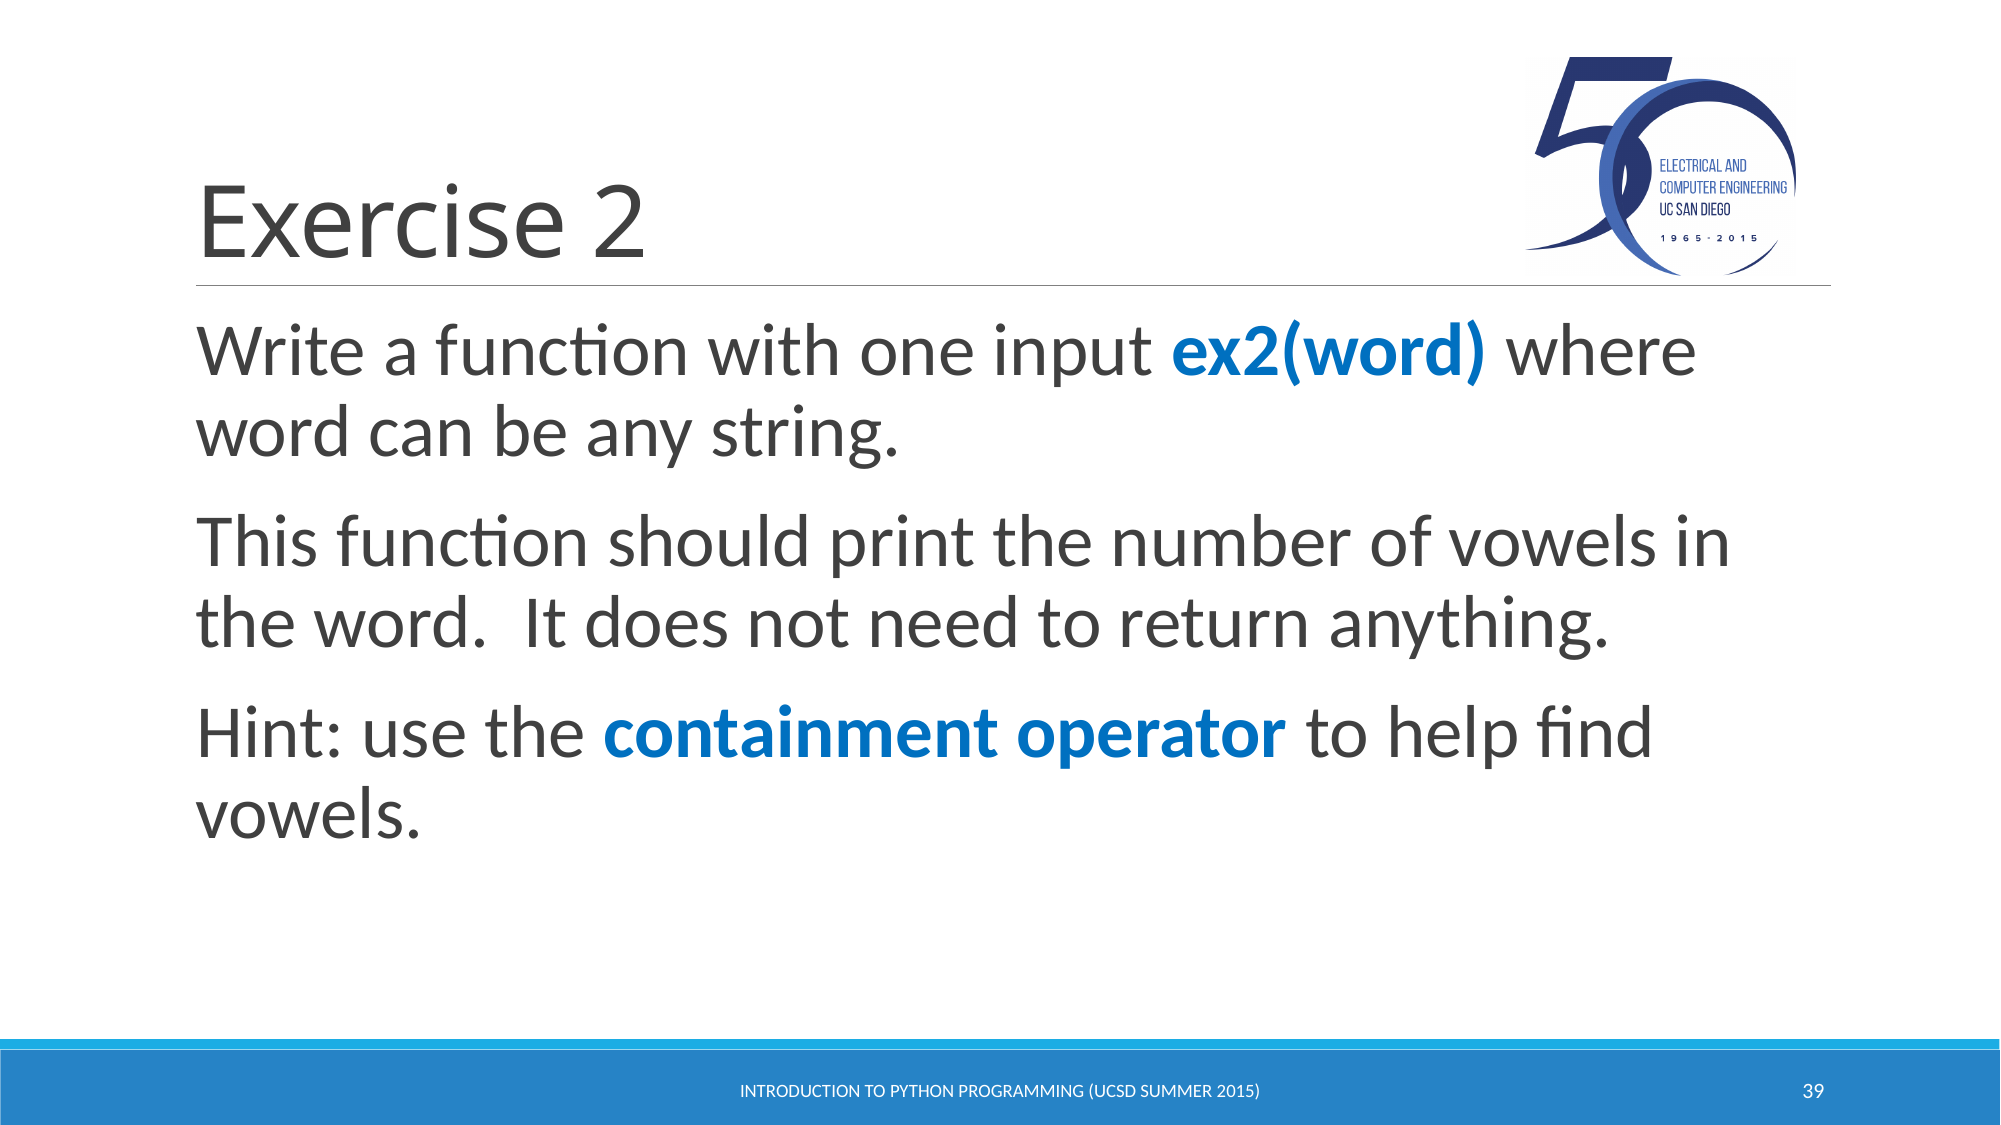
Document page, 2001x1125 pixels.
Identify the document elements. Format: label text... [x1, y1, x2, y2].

title Exercise 2 [180, 47, 1830, 285]
slide_number 39 [1624, 1059, 1840, 1120]
footer Introduction to Python Programming (UCSD Summer 2015) [604, 1059, 1396, 1120]
list Write a function with one input ex2(word) where word can be any string. This function should print the number of vowels in the word. It does not need to return anything. Hint: use the containment operator to help find vowels. [180, 302, 1830, 963]
